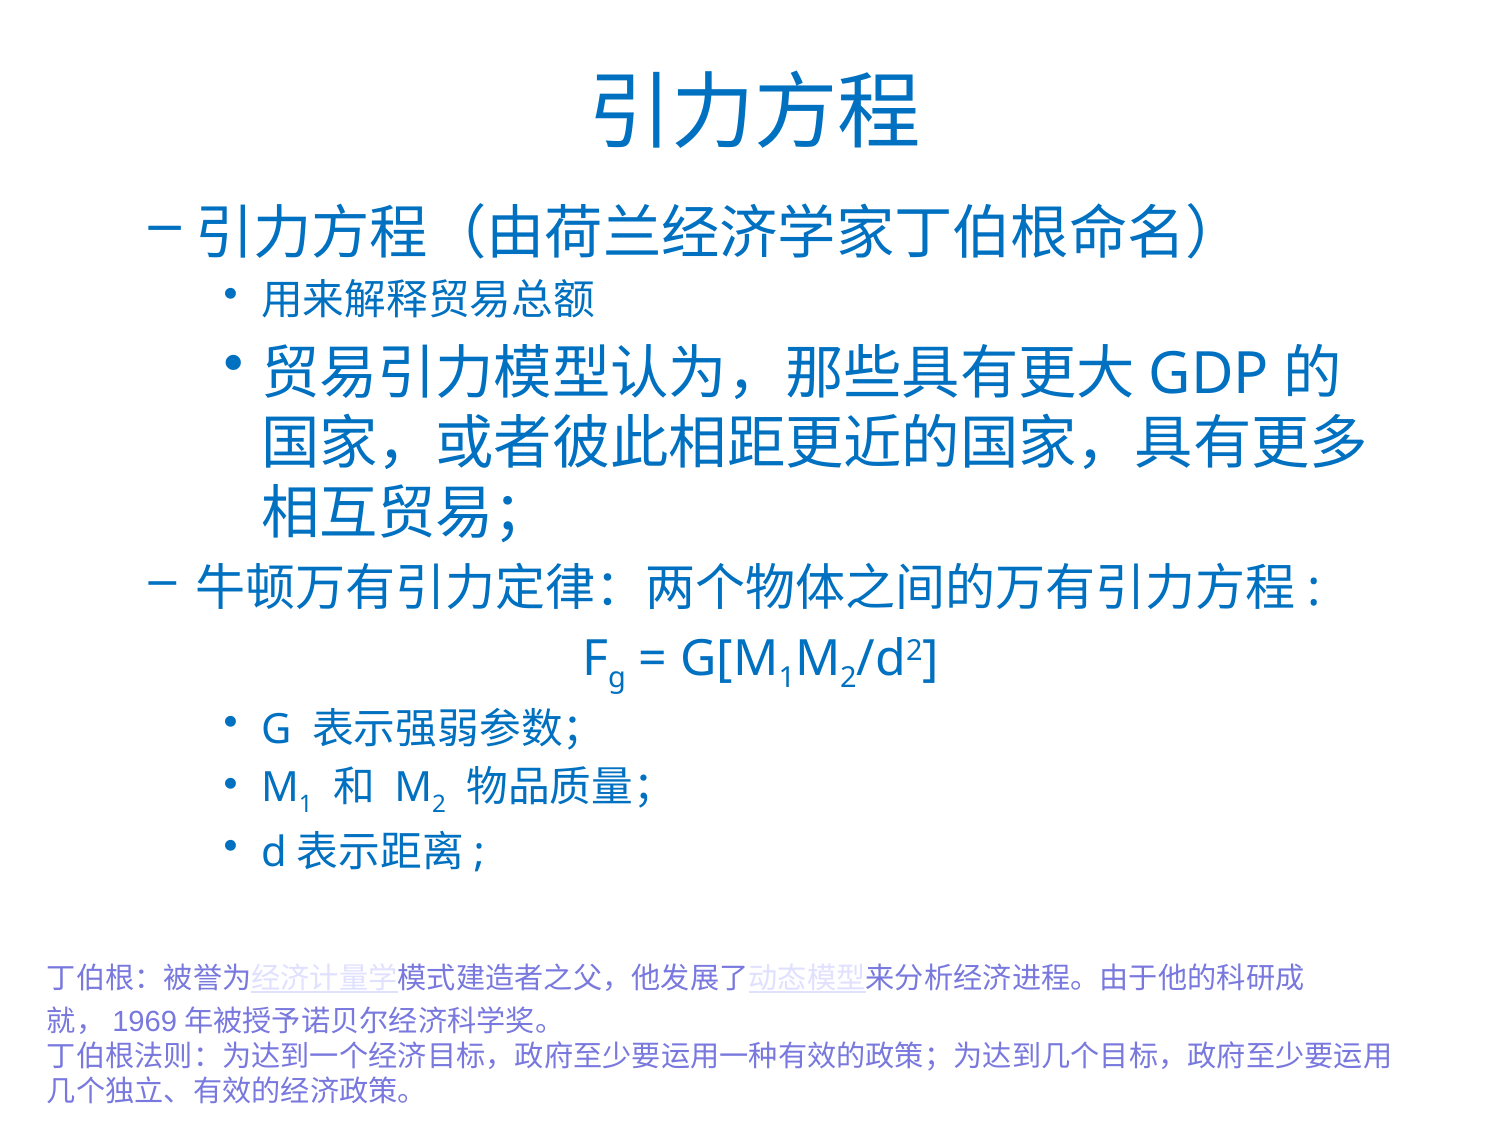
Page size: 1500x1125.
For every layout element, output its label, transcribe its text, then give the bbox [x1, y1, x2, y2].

list 引力方程（由荷兰经济学家丁伯根命名） 用来解释贸易总额 贸易引力模型认为，那些具有更大GDP的国家，或者彼此相距更近的国家，具有更多相互贸易； 牛顿万有引力定律：两个物体之间的万有引力方程: Fg = G[M1M2/d2] G 表示强弱参数； M1 和 M2 物品质量； d表示距离; [58, 187, 1388, 882]
title 引力方程 [116, 46, 1393, 170]
text_box 丁伯根：被誉为经济计量学模式建造者之父，他发展了动态模型来分析经济进程。由于他的科研成就，1969年被授予诺贝尔经济科学奖。 丁伯根法则：为达到一个经济目标，政府至少要运用一种有效的政策；为达到几个目标，政府至少要运用几个独立、有效的经济政策。 [32, 952, 1415, 1115]
